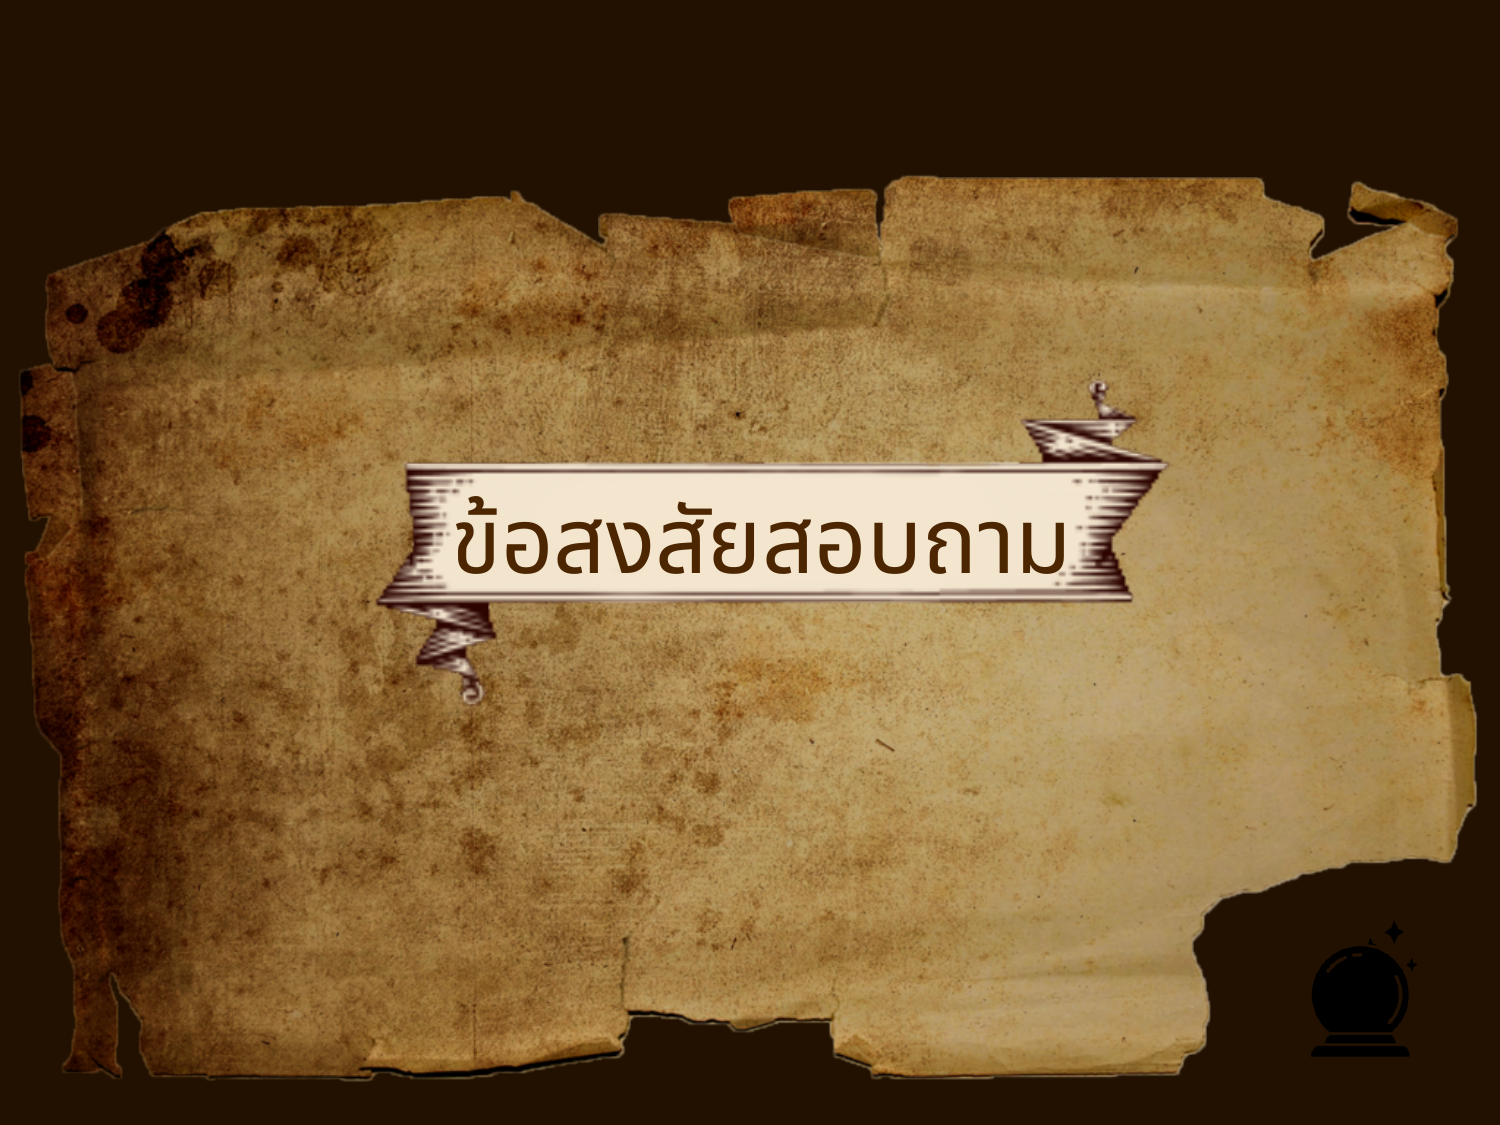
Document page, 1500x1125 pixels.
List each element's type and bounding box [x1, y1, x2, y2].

picture [4, 160, 1500, 1099]
